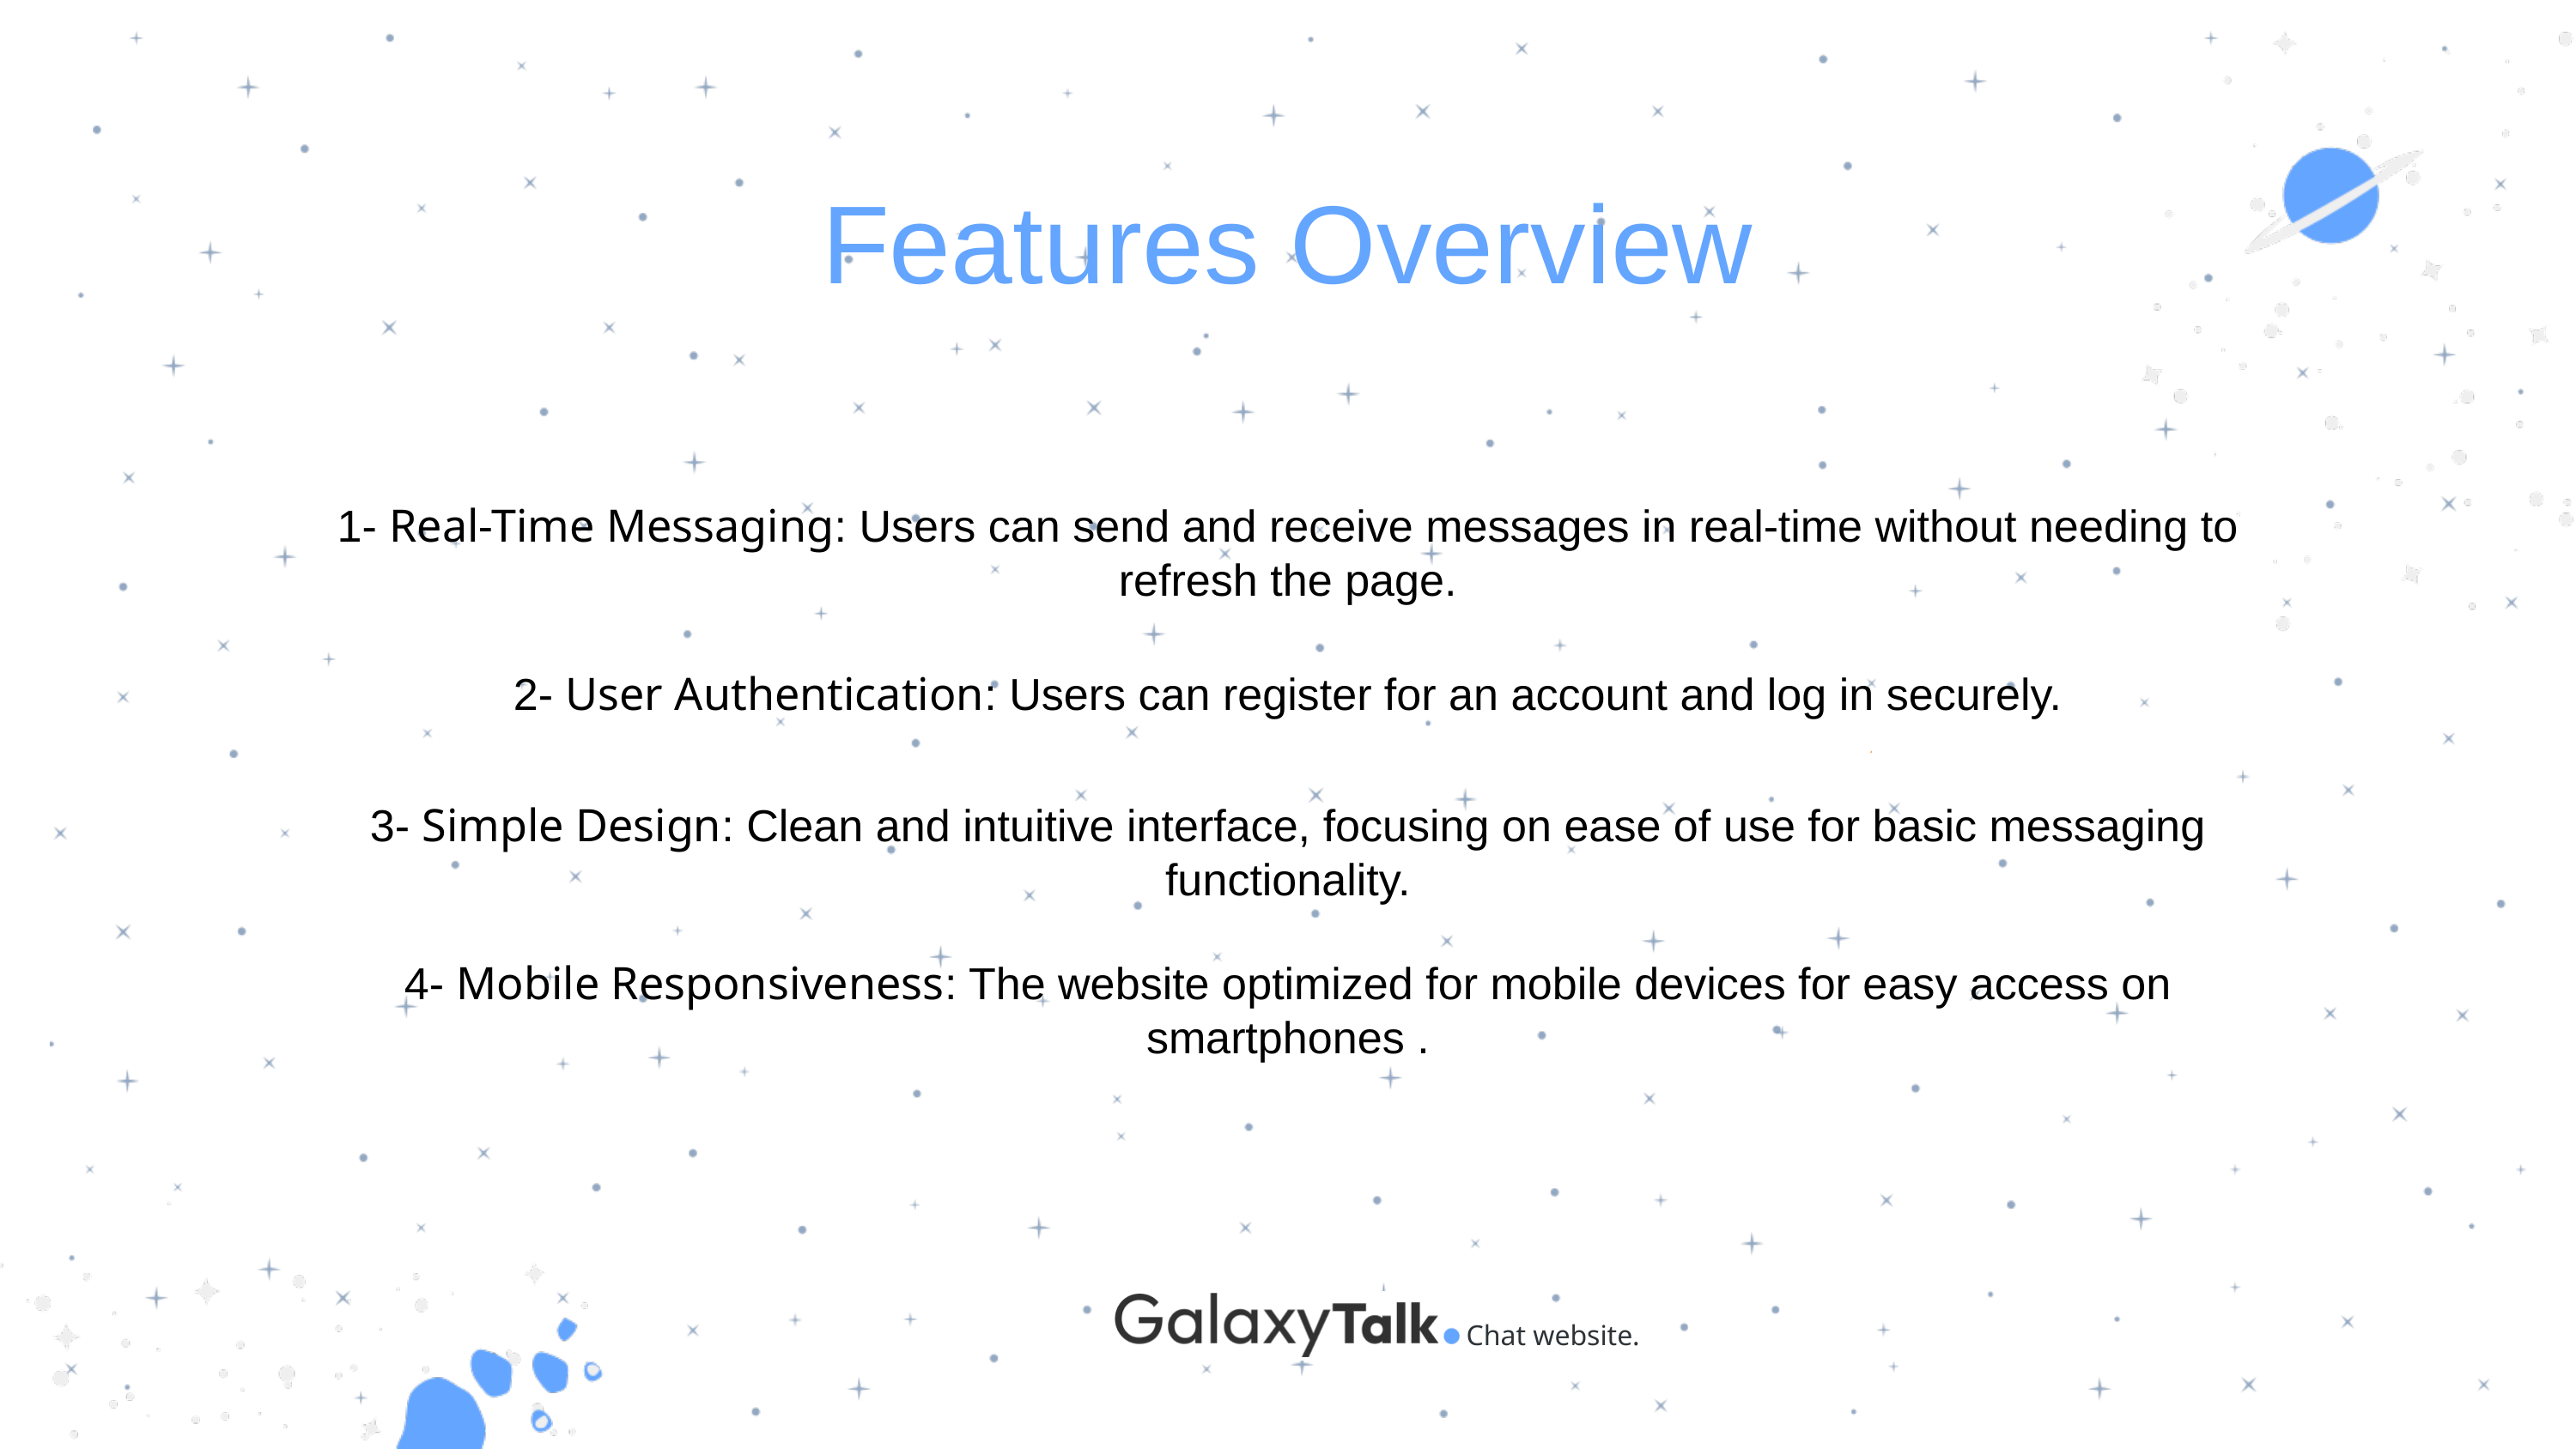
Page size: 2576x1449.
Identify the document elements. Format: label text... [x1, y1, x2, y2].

text_box Chat website. [1462, 1318, 1643, 1351]
text_box 2- User Authentication: Users can register for an account and log in securely. [368, 665, 2207, 720]
text_box [1105, 1291, 1463, 1361]
text_box 4- Mobile Responsiveness: The website optimized for mobile devices for easy access on smartphones . [294, 955, 2282, 1063]
text_box 1- Real-Time Messaging: Users can send and receive messages in real-time without needing to refresh the page. [270, 497, 2306, 605]
text_box 3- Simple Design: Clean and intuitive interface, focusing on ease of use for basic messaging functionality. [253, 797, 2323, 905]
text_box [0, 31, 2576, 1449]
text_box Features Overview [201, 173, 2375, 306]
